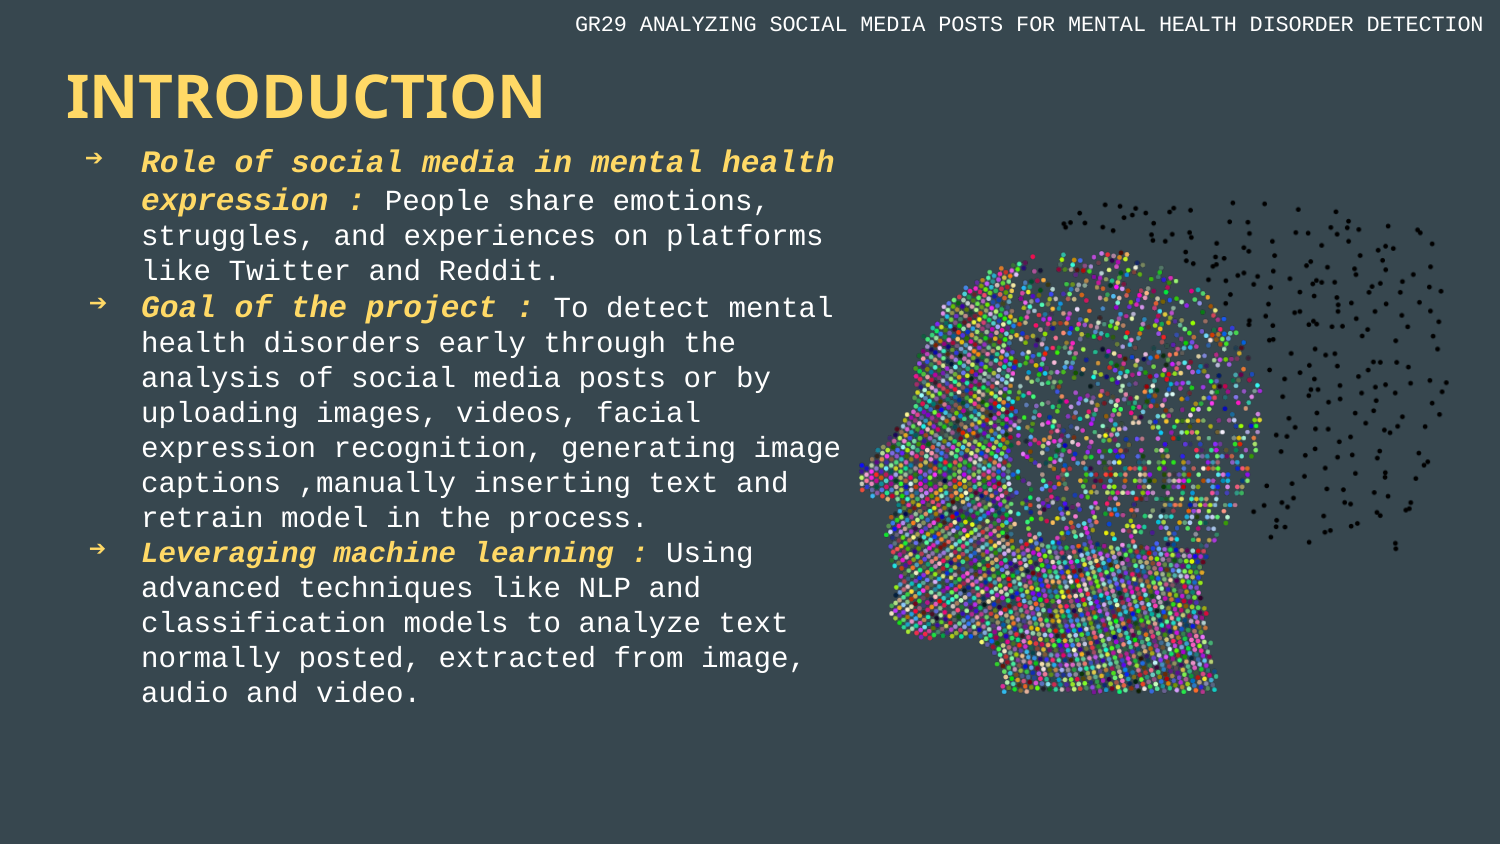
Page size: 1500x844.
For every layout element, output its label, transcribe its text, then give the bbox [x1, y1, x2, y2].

title INTRODUCTION [51, 42, 1449, 137]
picture [845, 139, 1462, 756]
list Role of social media in mental health expression : People share emotions, struggles, and experiences on platforms like Twitter and Reddit. Goal of the project : To detect mental health disorders early through the analysis of social media posts or by uploading images, videos, facial expression recognition, generating image captions ,manually inserting text and retrain model in the process. Leveraging machine learning : Using advanced techniques like NLP and classification models to analyze text normally posted, extracted from image, audio and video. [51, 137, 862, 811]
text_box GR29 ANALYZING SOCIAL MEDIA POSTS FOR MENTAL HEALTH DISORDER DETECTION [467, 0, 1500, 49]
